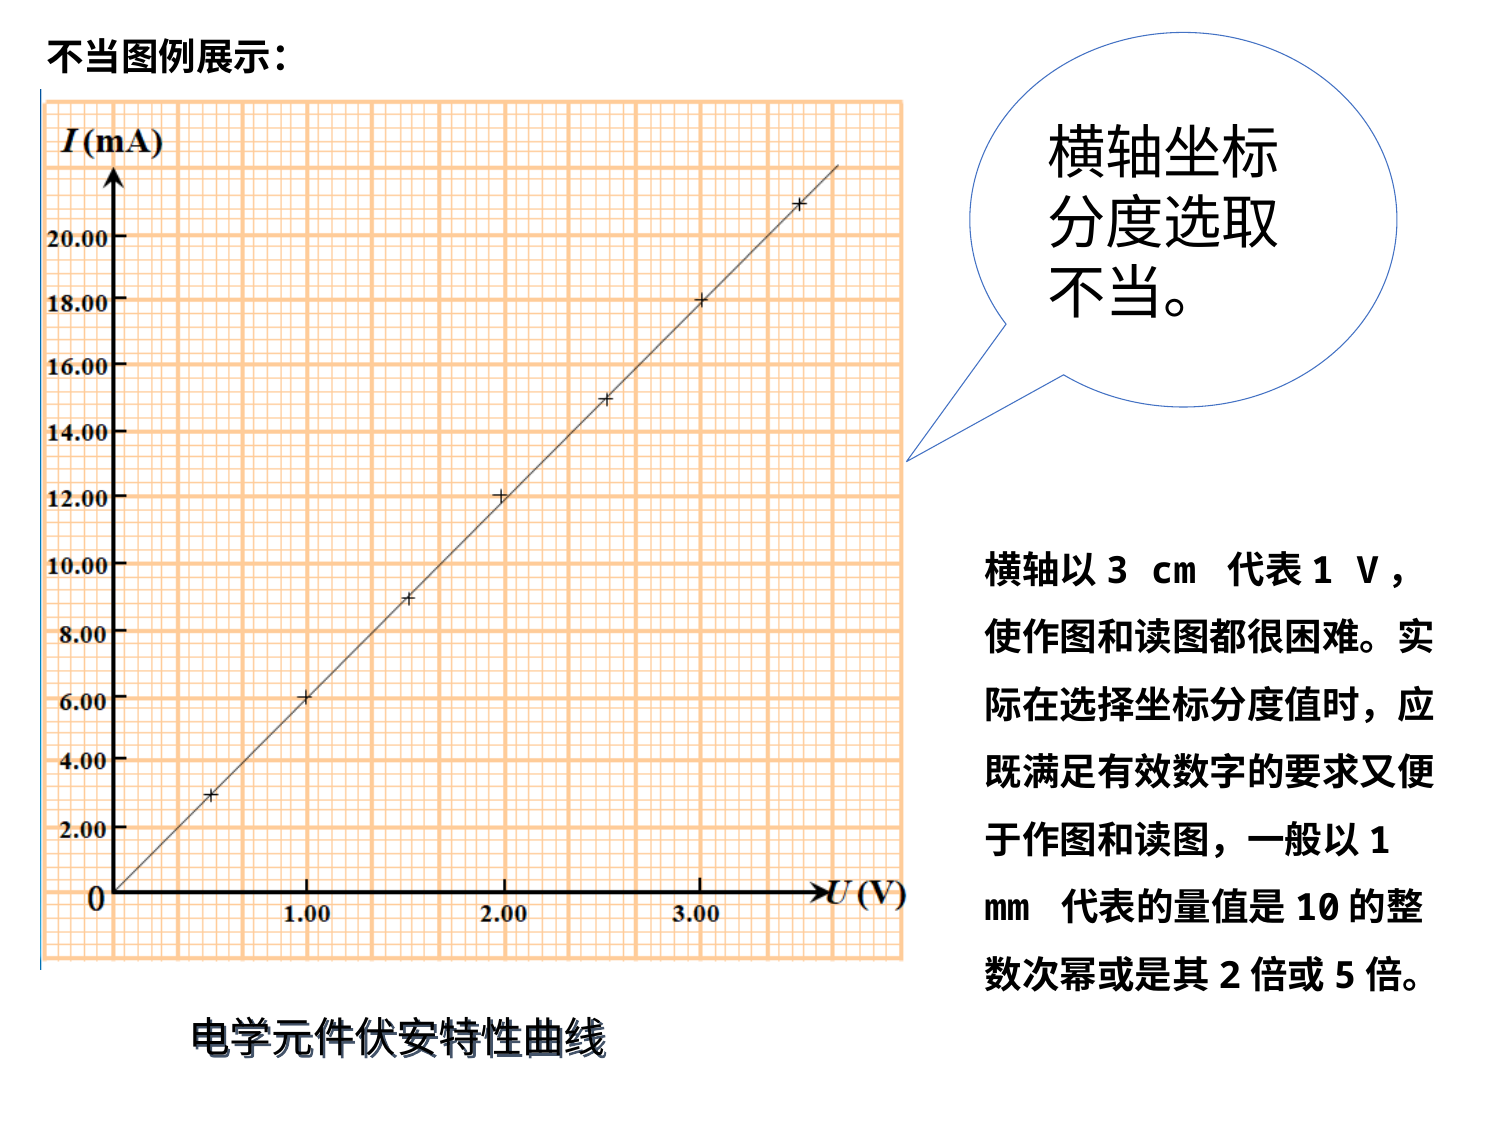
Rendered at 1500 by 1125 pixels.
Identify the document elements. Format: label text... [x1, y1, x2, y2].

text_box 横轴坐标分度选取不当。 [920, 31, 1398, 455]
text_box 不当图例展示： [31, 25, 324, 86]
text_box 横轴以3 cm 代表1 V，使作图和读图都很困难。实际在选择坐标分度值时，应既满足有效数字的要求又便于作图和读图，一般以1 mm 代表的量值是10的整数次幂或是其2倍或5倍。 [969, 515, 1459, 1004]
picture [40, 89, 920, 970]
text_box 电学元件伏安特性曲线 [131, 1003, 663, 1069]
